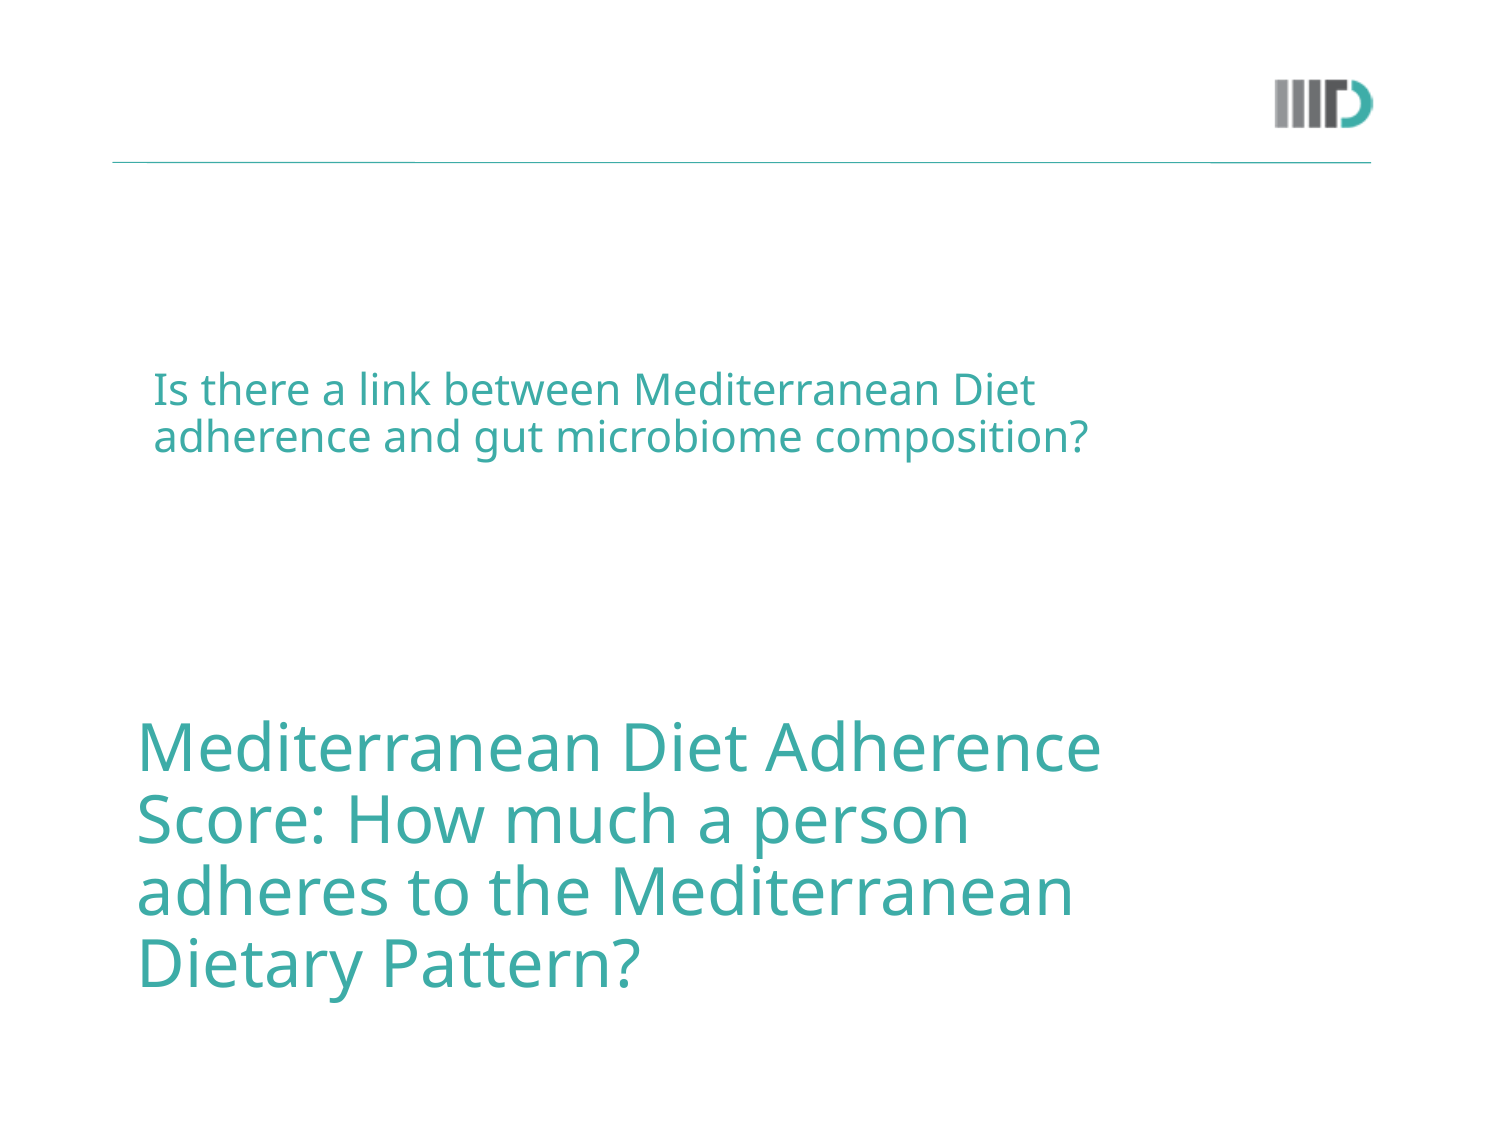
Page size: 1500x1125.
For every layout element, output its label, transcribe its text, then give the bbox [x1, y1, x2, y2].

picture [1256, 67, 1388, 141]
title Is there a link between Mediterranean Diet adherence and gut microbiome composition? [138, 359, 1262, 471]
text_box Mediterranean Diet Adherence Score: How much a person adheres to the Mediterranean Dietary Pattern? [121, 627, 1246, 1088]
